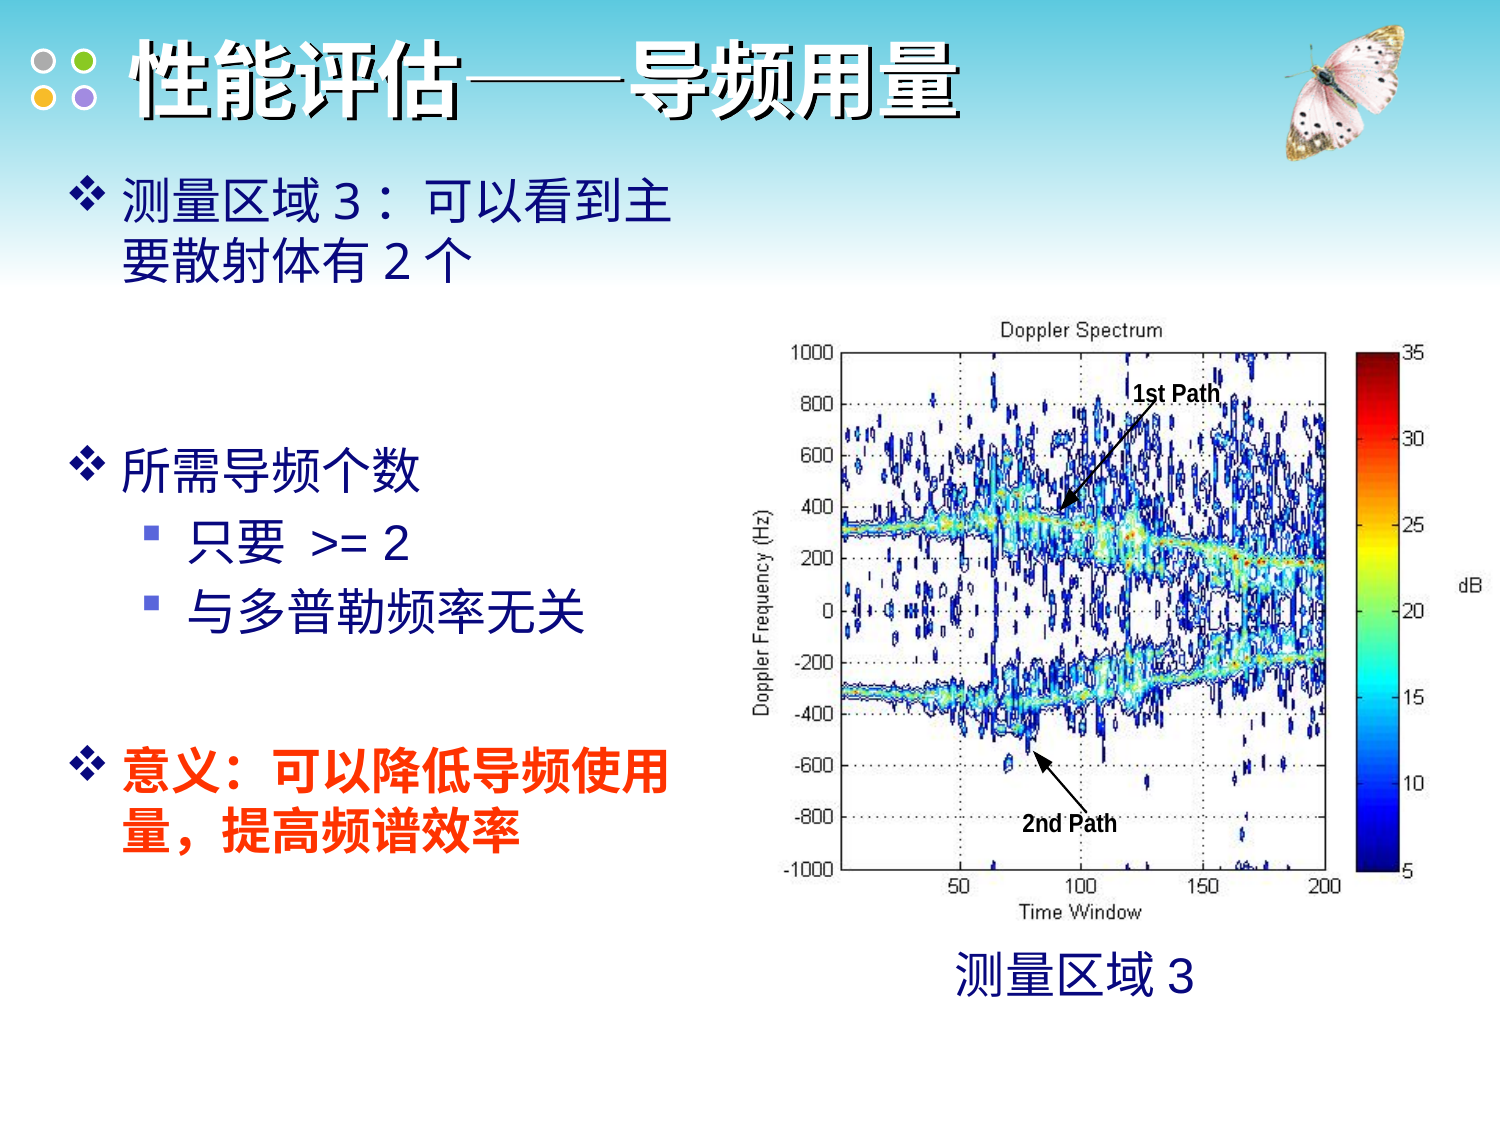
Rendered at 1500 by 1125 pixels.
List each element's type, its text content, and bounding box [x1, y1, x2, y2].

list 测量区域3：可以看到主要散射体有2个 所需导频个数 只要 >= 2 与多普勒频率无关 意义：可以降低导频使用量，提高频谱效率 [50, 162, 725, 1025]
title 性能评估——导频用量 [112, 30, 1375, 124]
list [726, 302, 1500, 941]
picture [1283, 23, 1419, 162]
text_box 测量区域3 [939, 949, 1211, 1012]
